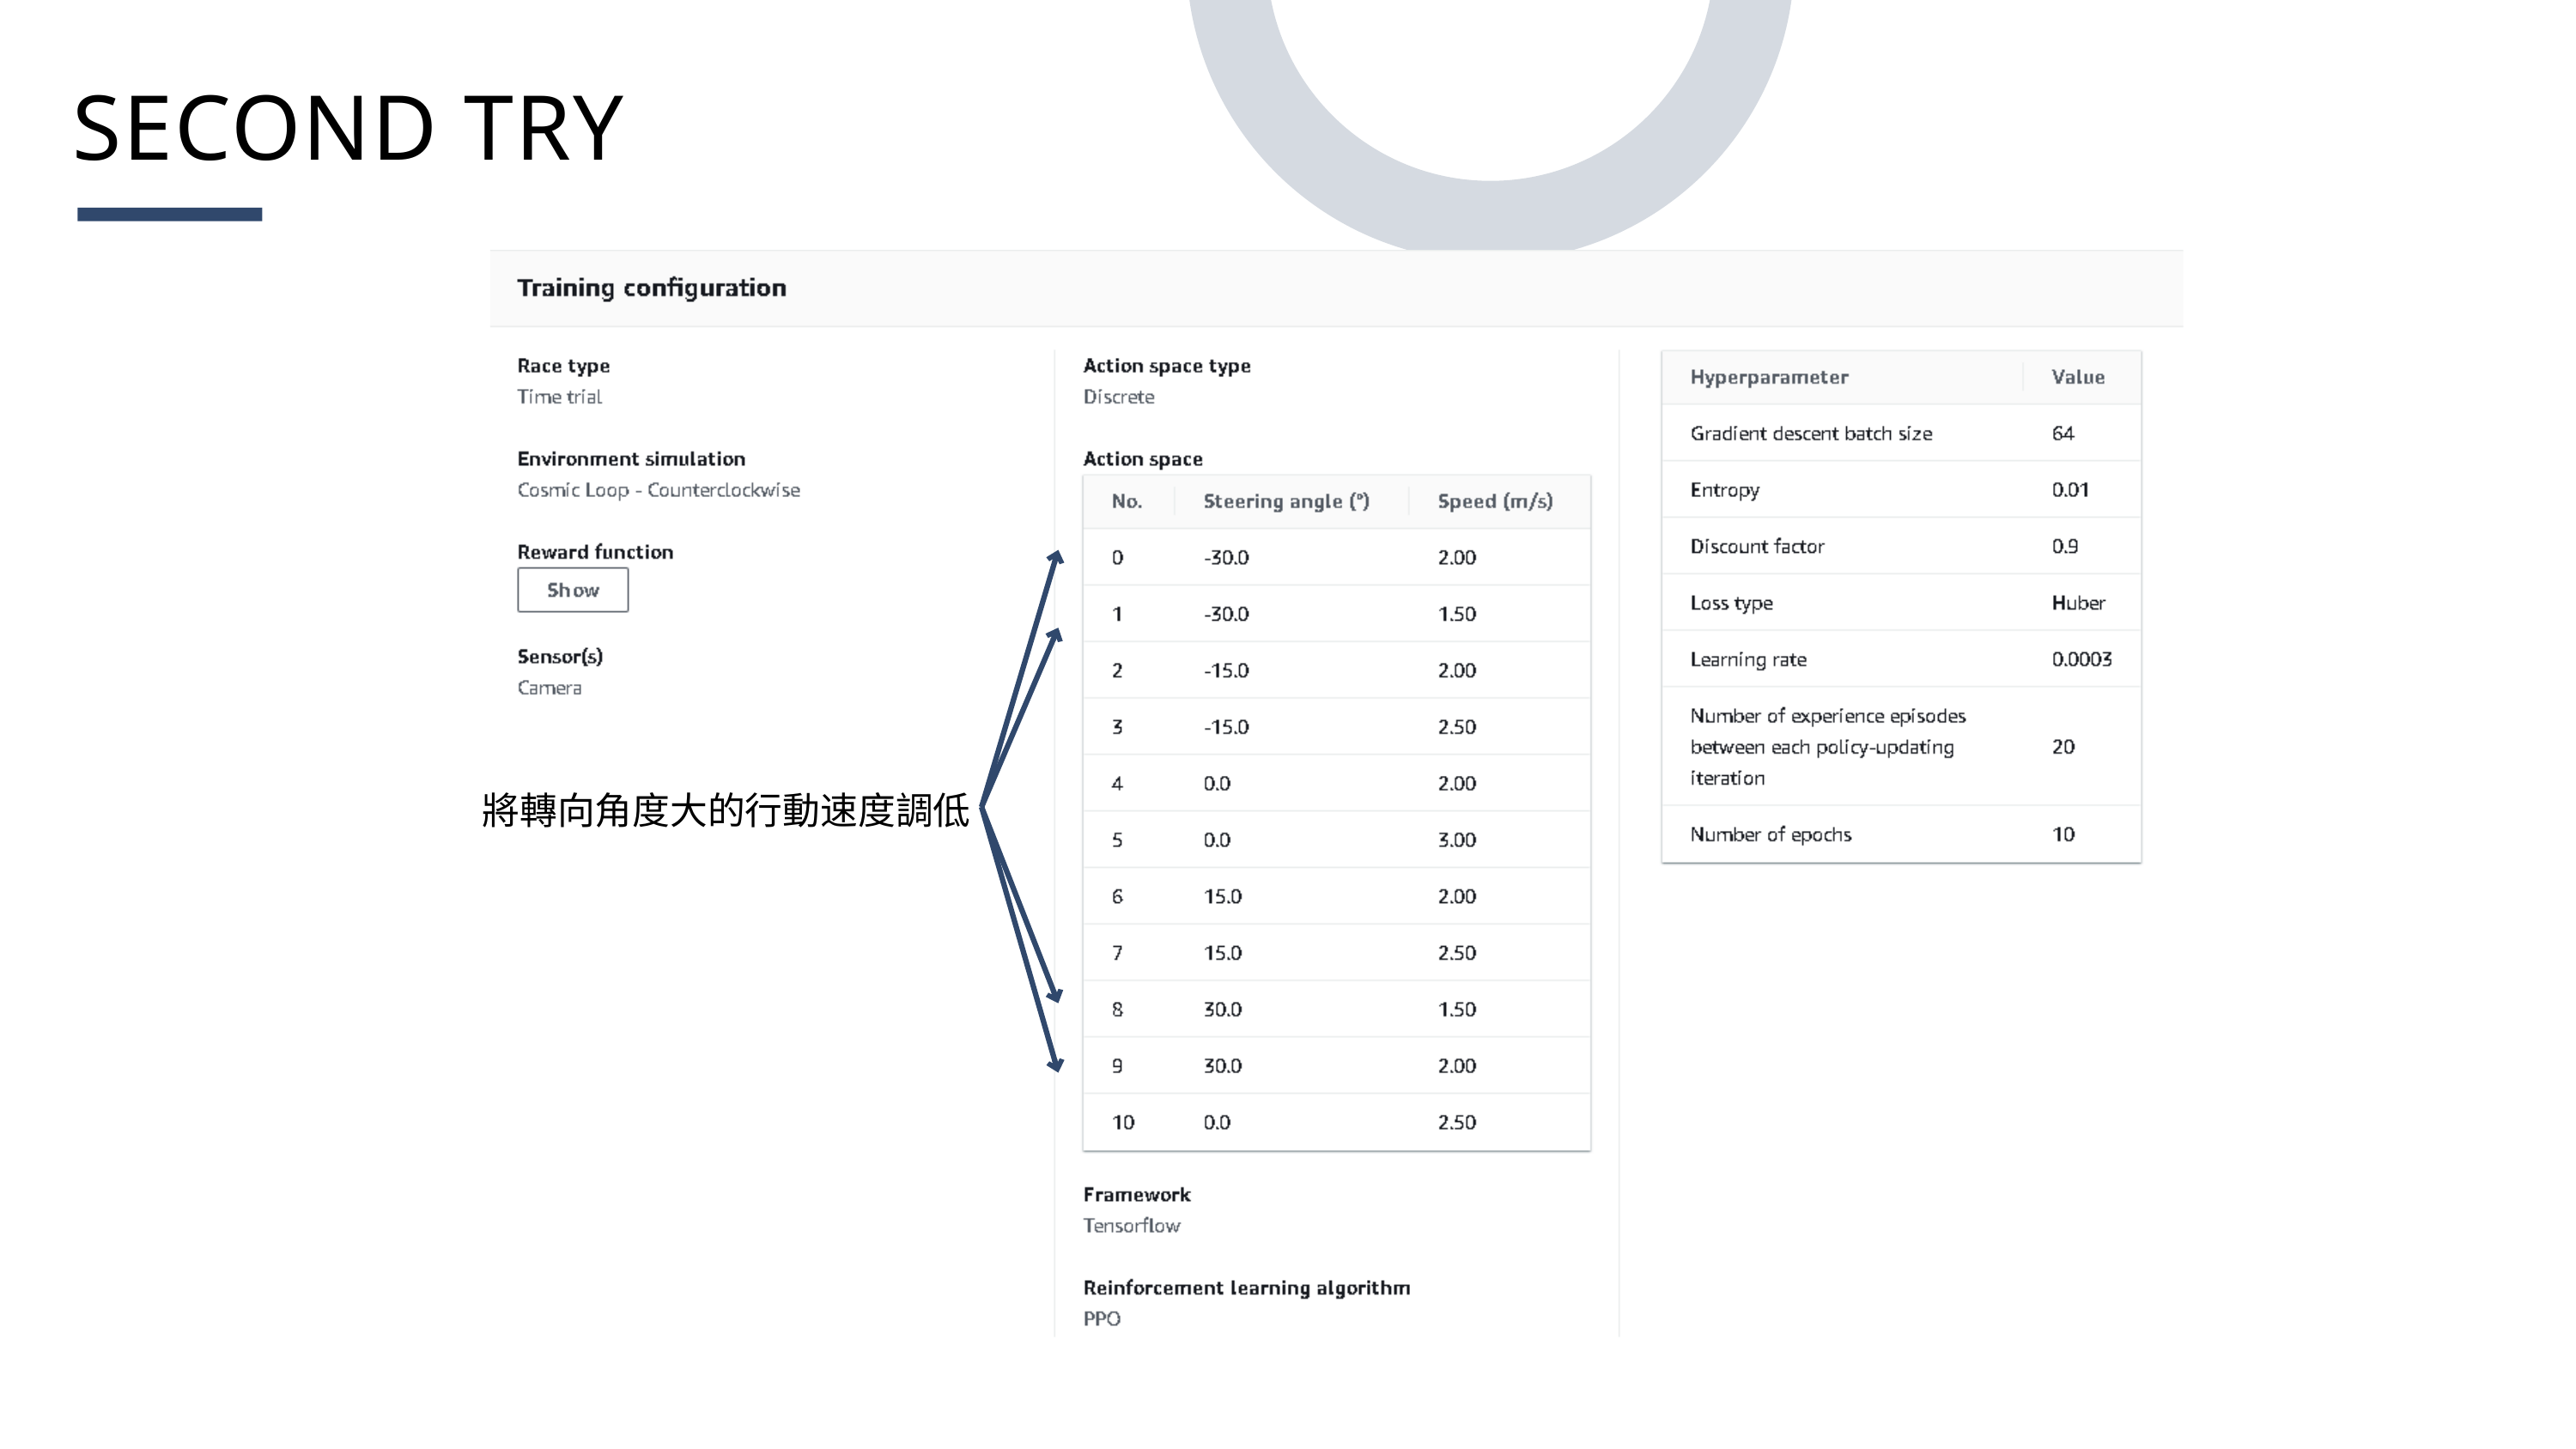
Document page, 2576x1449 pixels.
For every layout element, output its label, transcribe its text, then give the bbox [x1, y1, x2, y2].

text_box 將轉向角度大的行動速度調低 [479, 779, 982, 832]
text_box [1226, 0, 1755, 221]
text_box [984, 813, 1061, 1003]
text_box [489, 250, 2184, 1364]
text_box SECOND TRY [72, 52, 1222, 178]
